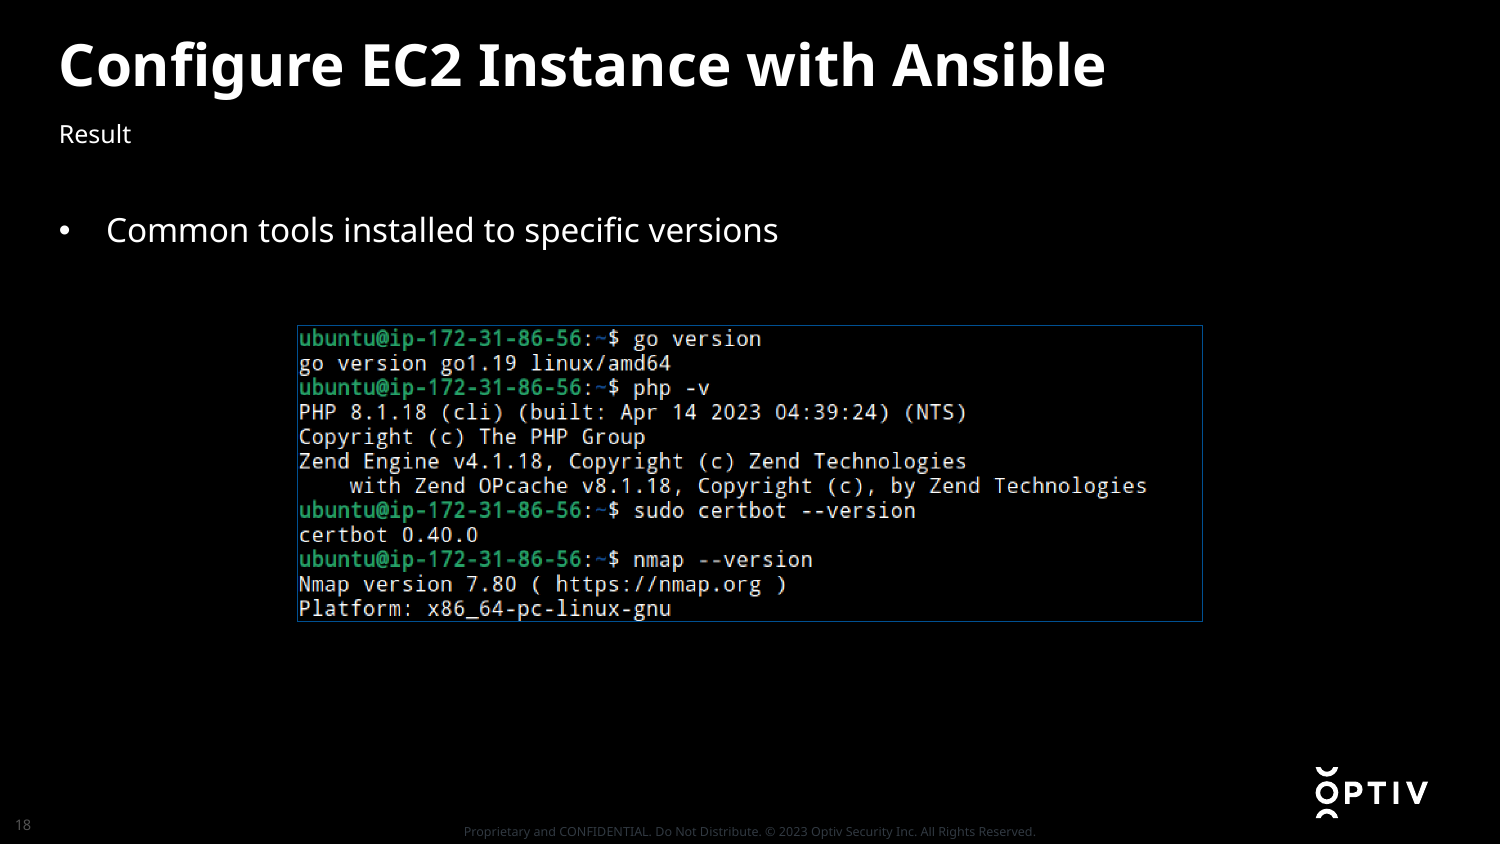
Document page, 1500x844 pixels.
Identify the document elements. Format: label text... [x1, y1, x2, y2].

title Configure EC2 Instance with Ansible [58, 28, 1441, 99]
list Common tools installed to specific versions [59, 205, 1441, 741]
list Result [58, 118, 1441, 149]
picture [297, 325, 1203, 622]
slide_number 18 [0, 808, 54, 839]
